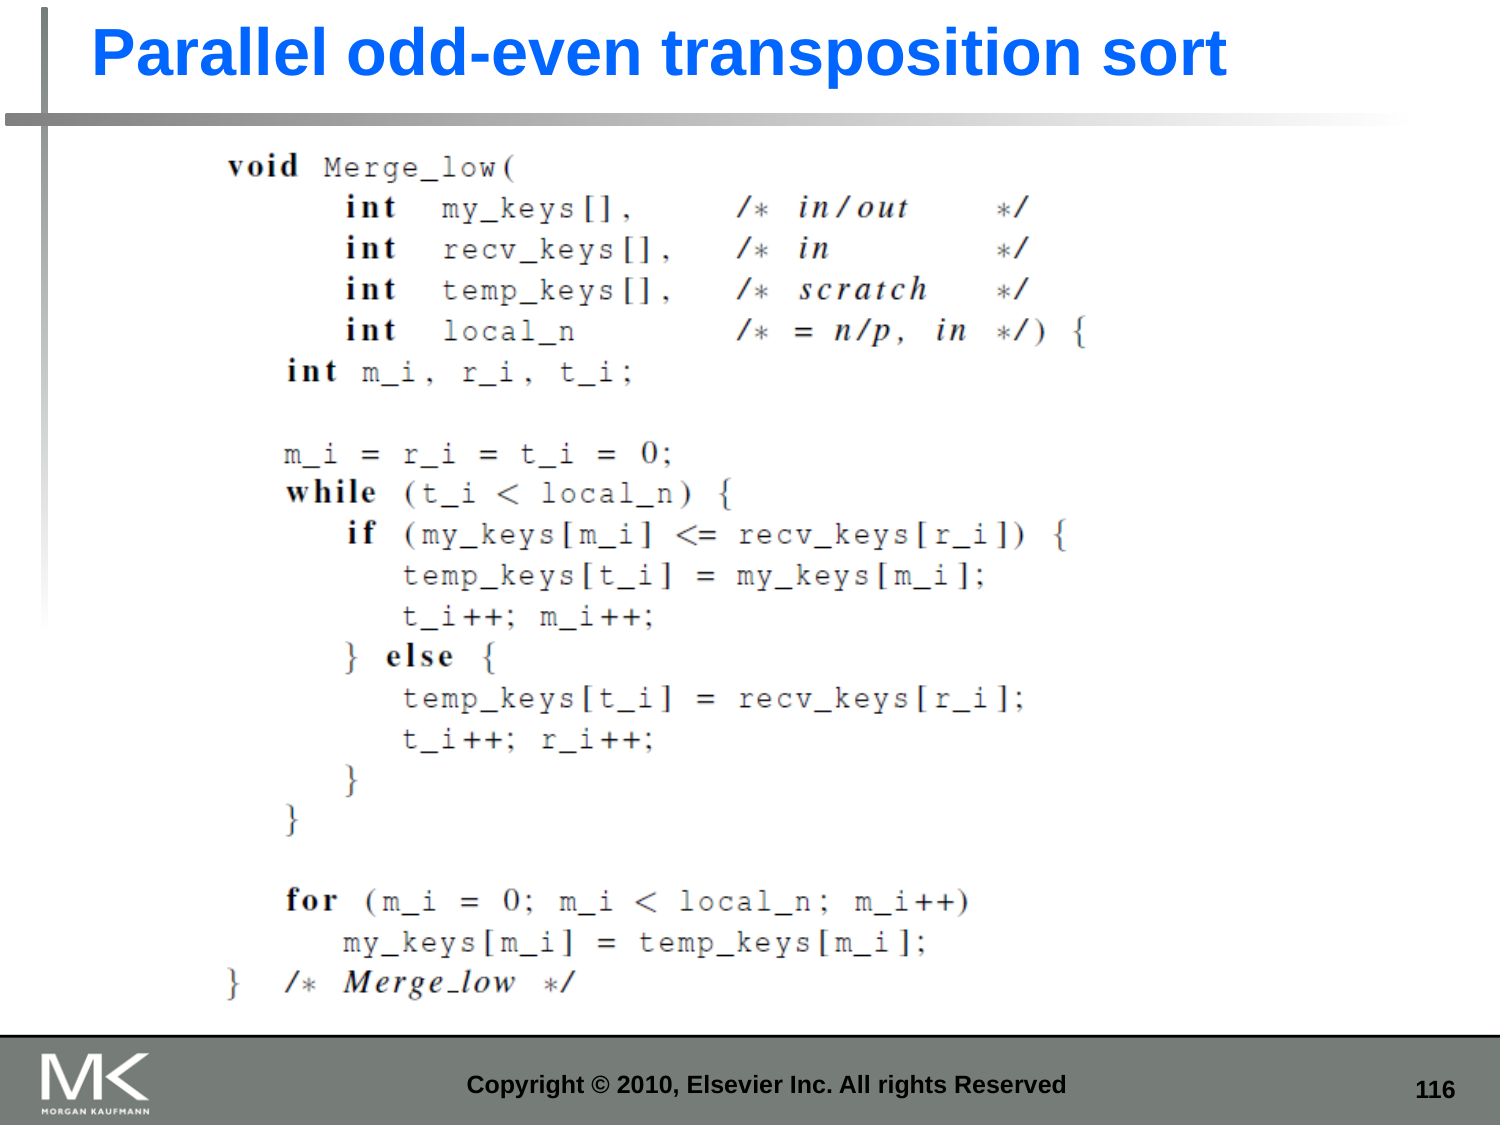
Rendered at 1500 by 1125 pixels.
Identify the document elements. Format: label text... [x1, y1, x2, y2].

picture [218, 138, 1129, 1018]
picture [29, 1046, 160, 1123]
footer Copyright © 2010, Elsevier Inc. All rights Reserved [170, 1046, 1365, 1106]
title Parallel odd-even transposition sort [76, 0, 1436, 96]
